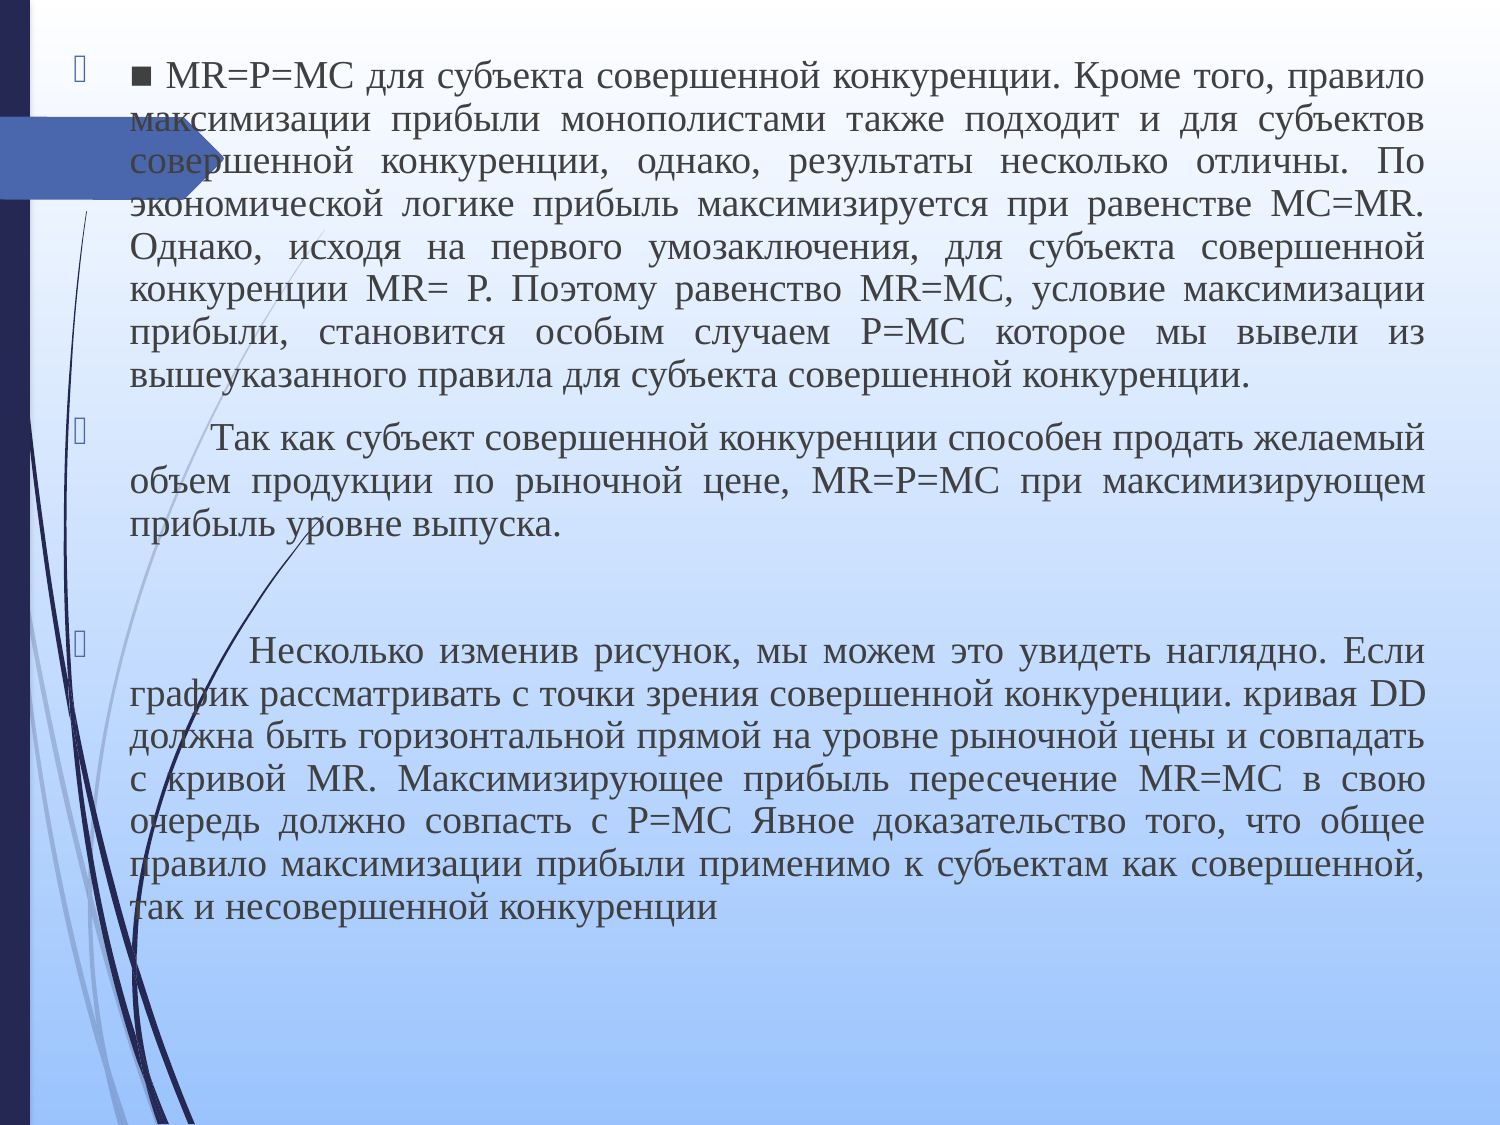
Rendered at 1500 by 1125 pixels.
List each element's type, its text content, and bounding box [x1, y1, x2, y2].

text_box ■ MR=Р=МС для субъекта совершенной конкуренции. Кроме того, правило максимизации прибыли монополистами также подходит и для субъектов совершенной конкуренции, однако, результаты несколько отличны. По экономической логике прибыль максимизируется при равенстве МС=MR. Однако, исходя на первого умозаключения, для субъекта совершенной конкуренции MR= Р. Поэтому равенство MR=МС, условие максимизации прибыли, становится особым случаем Р=МС которое мы вывели из вышеуказанного правила для субъекта совершенной конкуренции. Так как субъект совершенной конкуренции способен продать желаемый объем продукции по рыночной цене, MR=Р=МС при максимизирующем прибыль уровне выпуска. Несколько изменив рисунок, мы можем это увидеть наглядно. Если график рассматривать с точки зрения совершенной конкуренции. кривая DD должна быть горизонтальной прямой на уровне рыночной цены и совпадать с кривой MR. Максимизирующее прибыль пересечение MR=МС в свою очередь должно совпасть с Р=МС Явное доказательство того, что общее правило максимизации прибыли применимо к субъектам как совершенной, так и несовершенной конкуренции [58, 46, 1442, 936]
